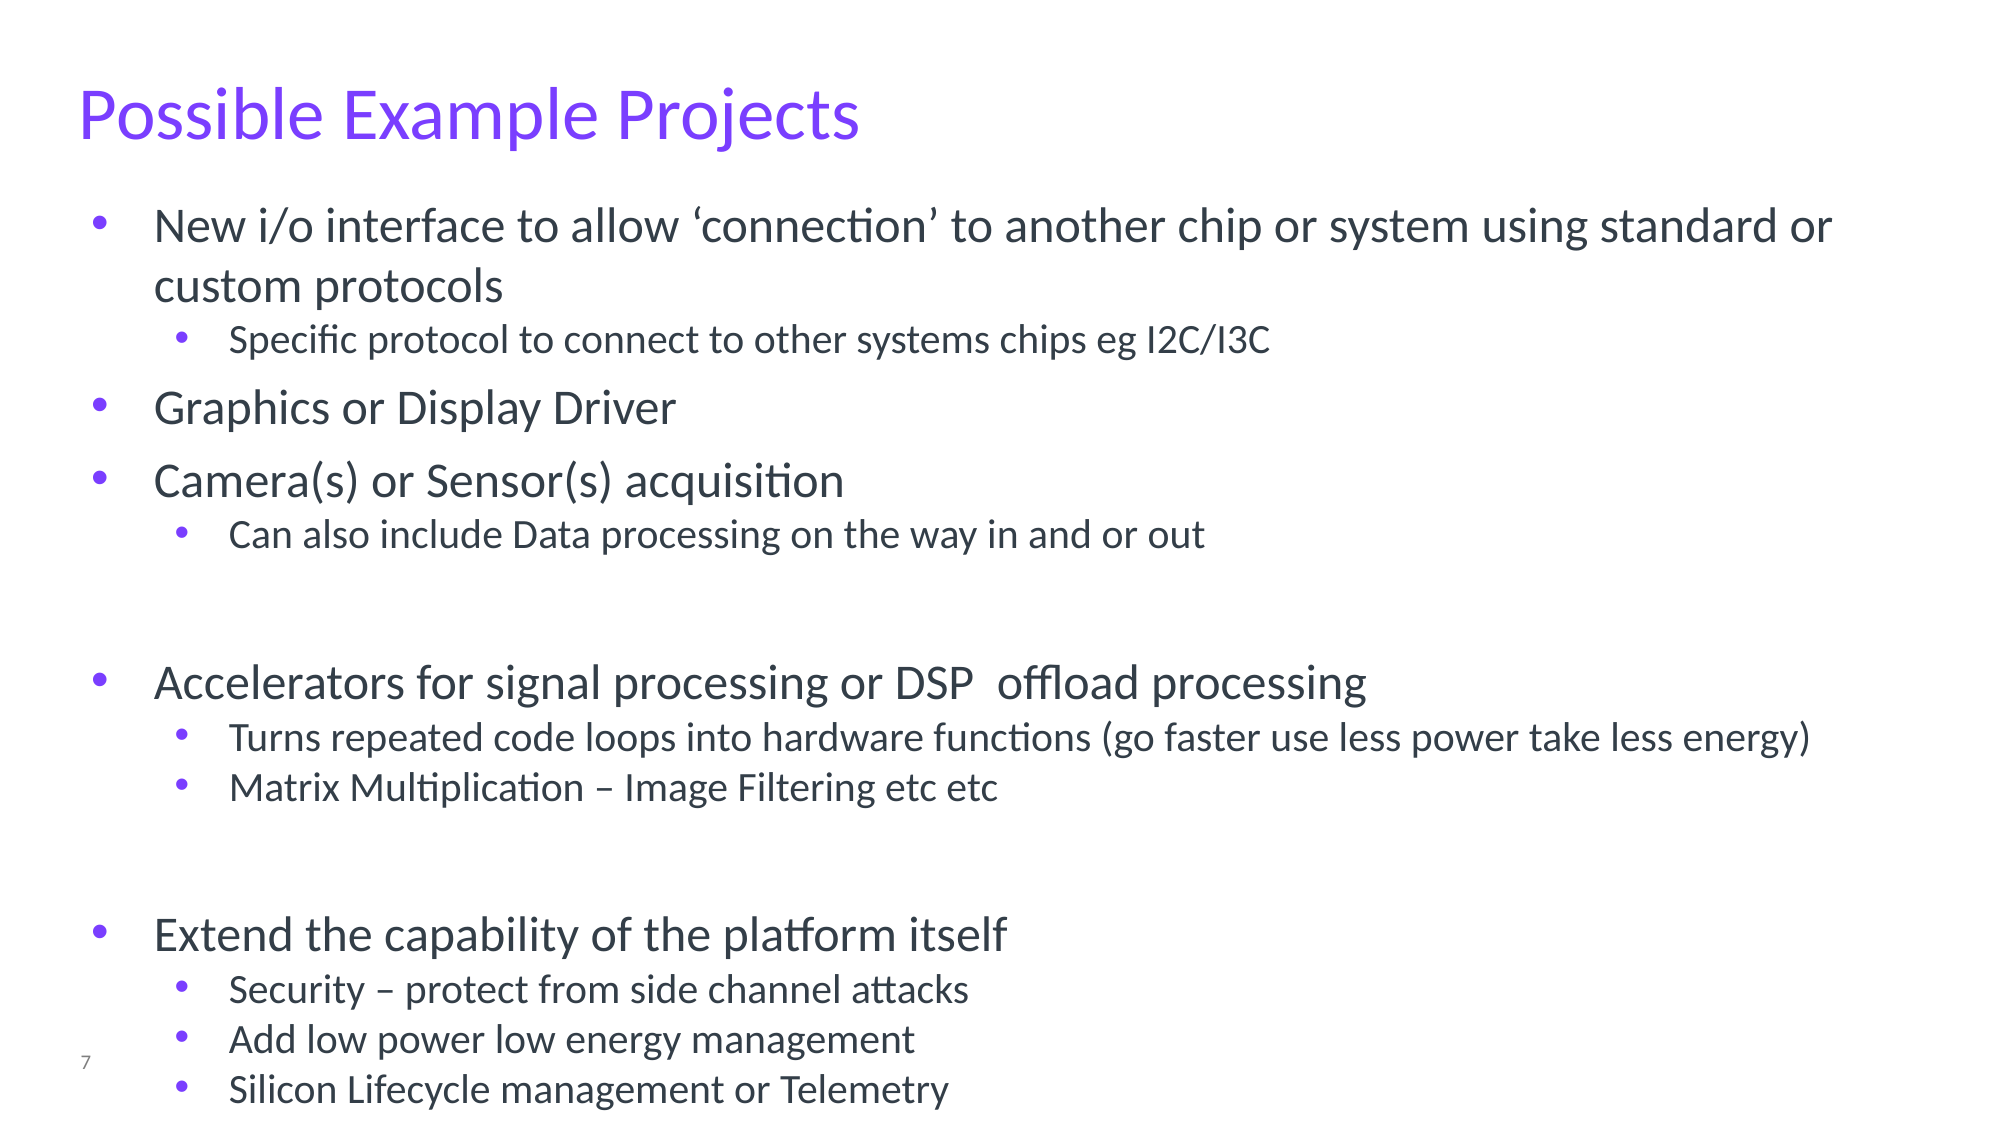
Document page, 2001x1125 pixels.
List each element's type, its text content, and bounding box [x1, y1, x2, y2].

title Possible Example Projects [78, 78, 1922, 186]
list New i/o interface to allow ‘connection’ to another chip or system using standard or custom protocols Specific protocol to connect to other systems chips eg I2C/I3C Graphics or Display Driver Camera(s) or Sensor(s) acquisition Can also include Data processing on the way in and or out Accelerators for signal processing or DSP offload processing Turns repeated code loops into hardware functions (go faster use less power take less energy) Matrix Multiplication – Image Filtering etc etc Extend the capability of the platform itself Security – protect from side channel attacks Add low power low energy management Silicon Lifecycle management or Telemetry [78, 192, 1922, 863]
